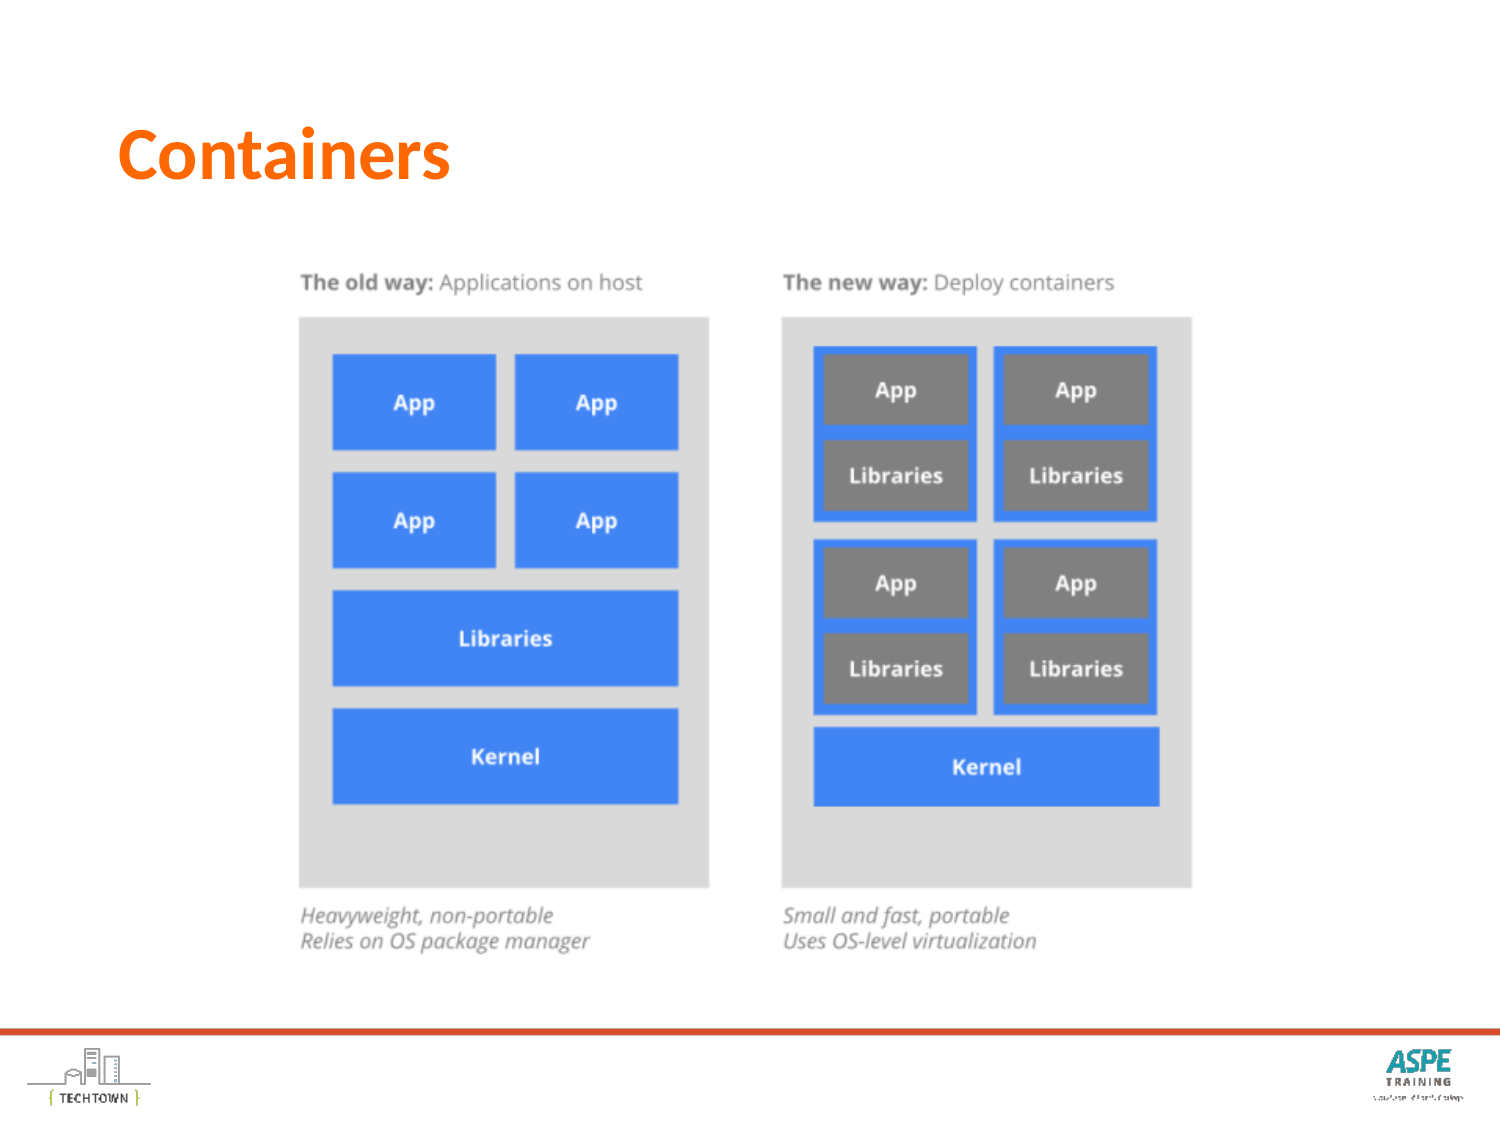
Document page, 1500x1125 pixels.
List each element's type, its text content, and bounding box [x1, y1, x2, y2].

title Containers [103, 59, 1397, 250]
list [281, 249, 1219, 975]
picture [0, 0, 1500, 1125]
